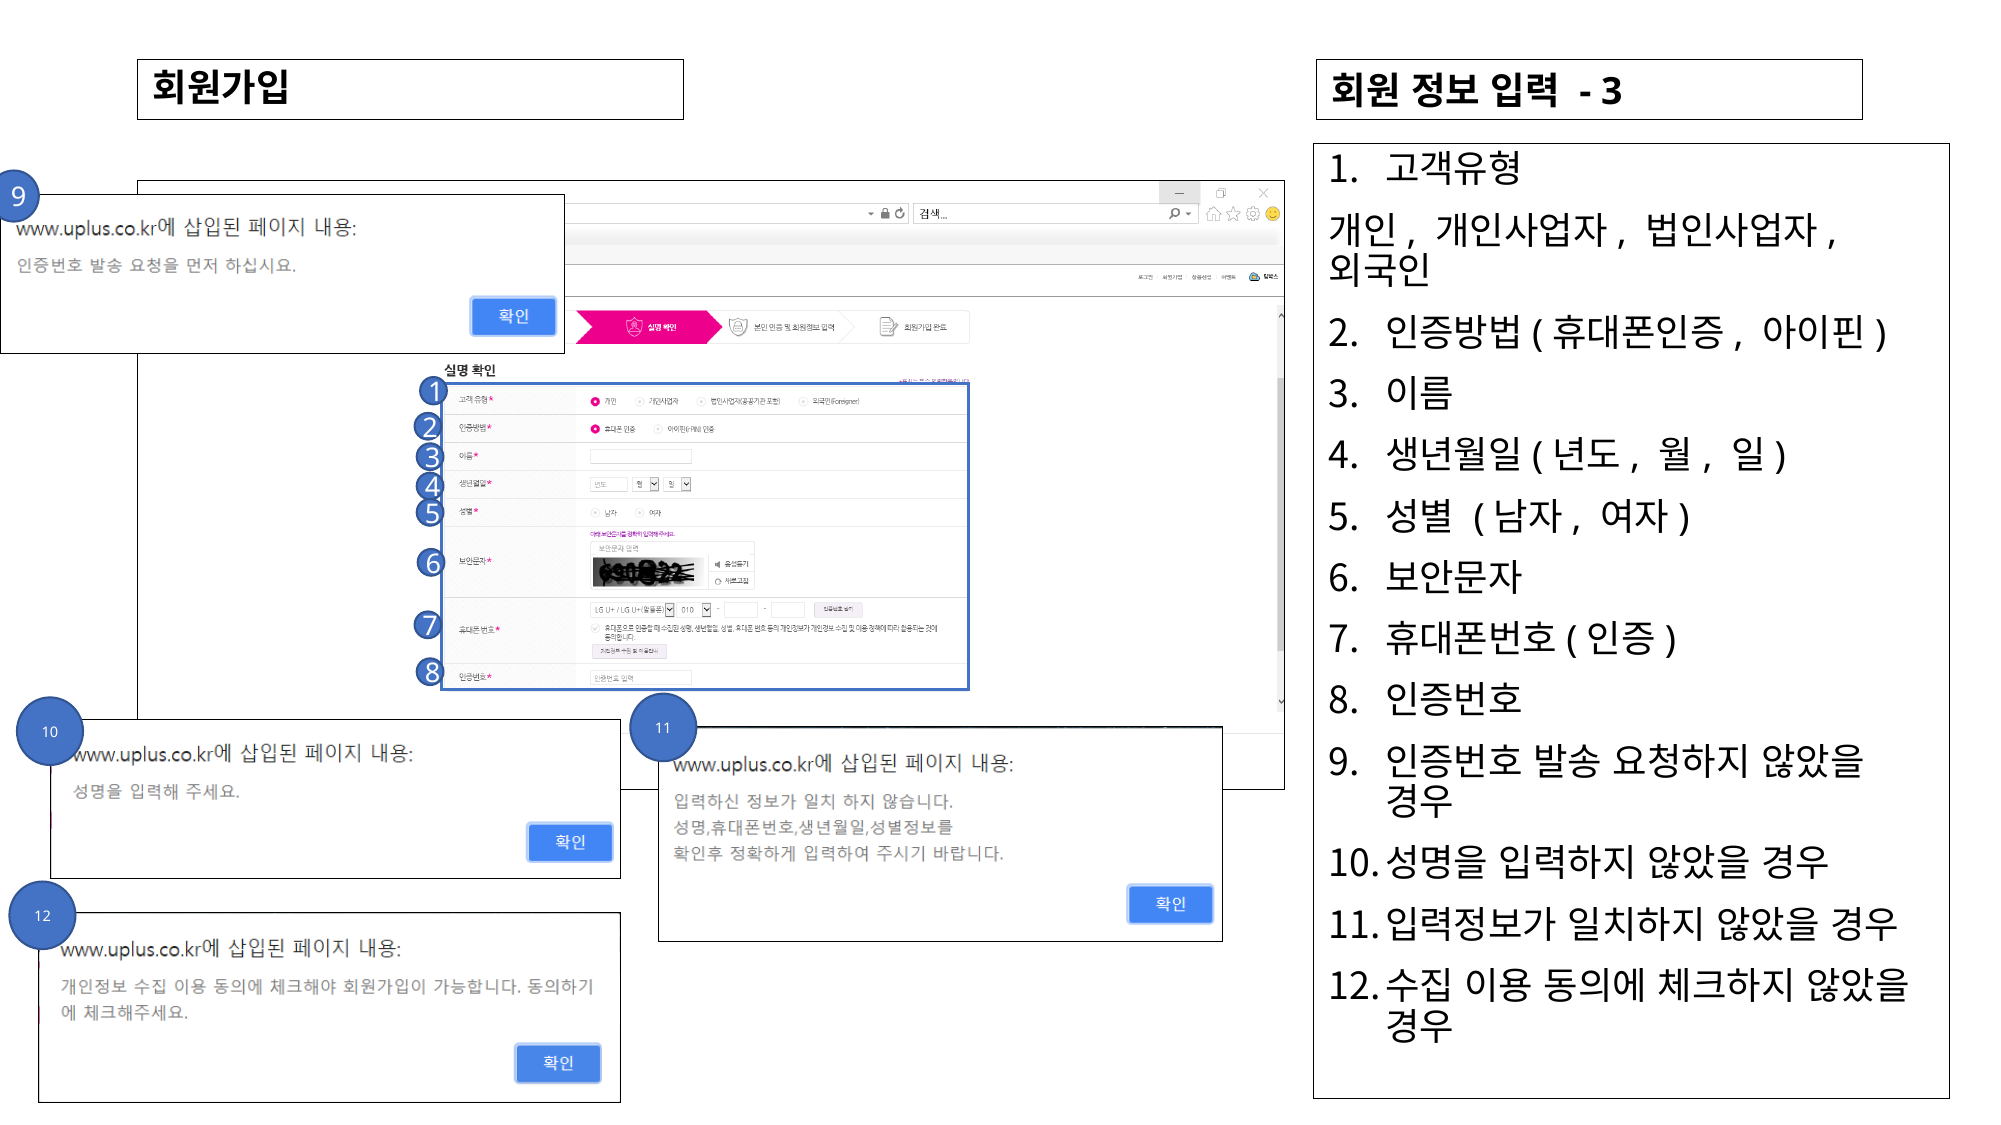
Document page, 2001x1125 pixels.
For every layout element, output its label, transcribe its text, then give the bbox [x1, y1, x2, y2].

picture [0, 194, 565, 354]
text_box 10 [15, 696, 82, 767]
text_box 12 [8, 880, 77, 950]
list 회원 정보 입력 - 3 [1316, 59, 1863, 120]
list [137, 180, 1285, 790]
picture [38, 912, 621, 1103]
picture [658, 726, 1223, 942]
title 회원가입 [137, 59, 684, 120]
picture [50, 719, 621, 879]
text_box 9 [0, 169, 40, 194]
list 고객유형 개인, 개인사업자, 법인사업자, 외국인 인증방법(휴대폰인증, 아이핀) 이름 생년월일(년도, 월, 일) 성별 (남자, 여자) 보안문자 휴대폰번호(인증) 인증번호 인증번호 발송 요청하지 않았을 경우 성명을 입력하지 않았을 경우 입력정보가 일치하지 않았을 경우 수집 이용 동의에 체크하지 않았을 경우 [1313, 143, 1950, 1099]
